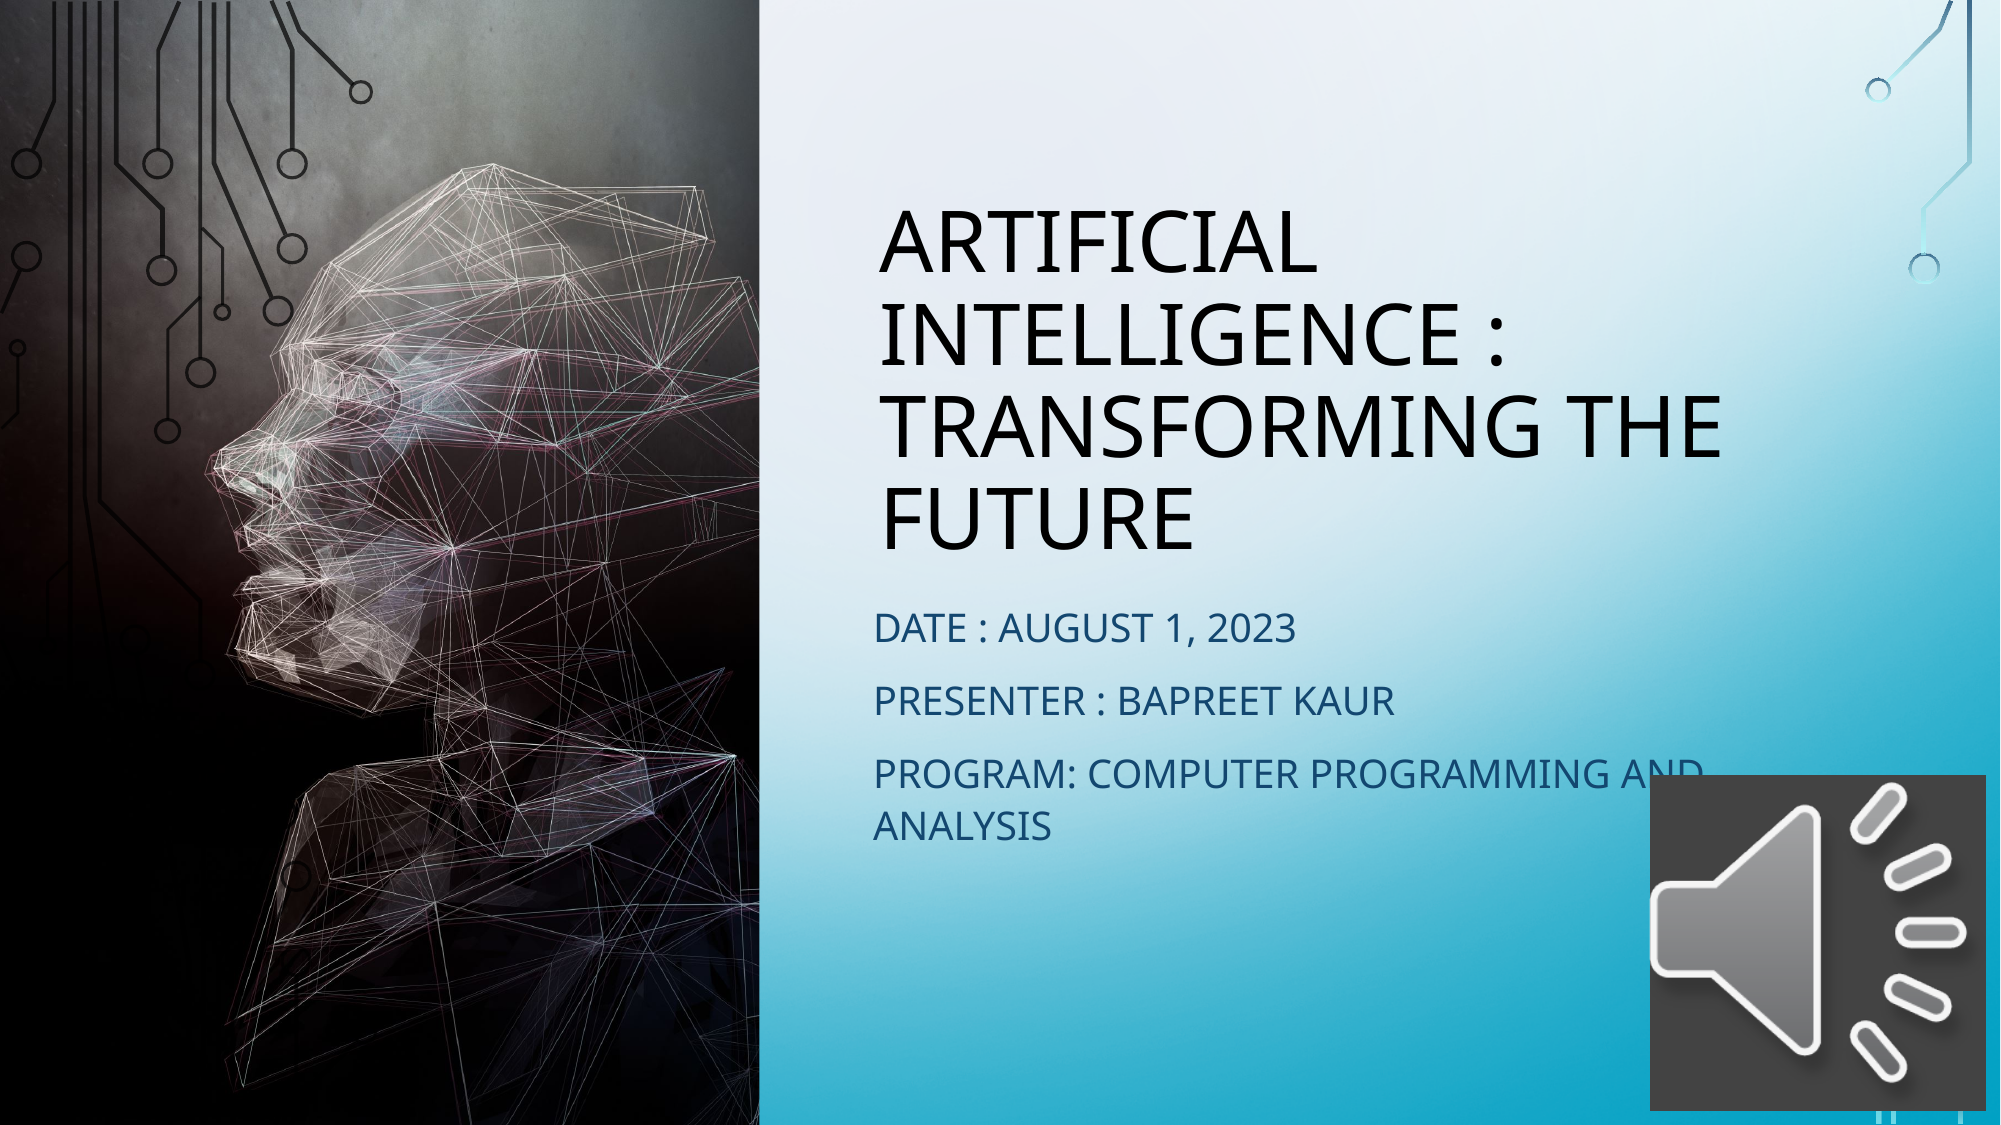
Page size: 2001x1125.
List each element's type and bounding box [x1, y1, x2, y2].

text_box [760, 0, 2000, 1125]
text_box [0, 0, 379, 1125]
text_box [1863, 1112, 1976, 1124]
picture [1648, 773, 1987, 1112]
text_box [1863, 0, 1976, 773]
picture [379, 0, 760, 1125]
